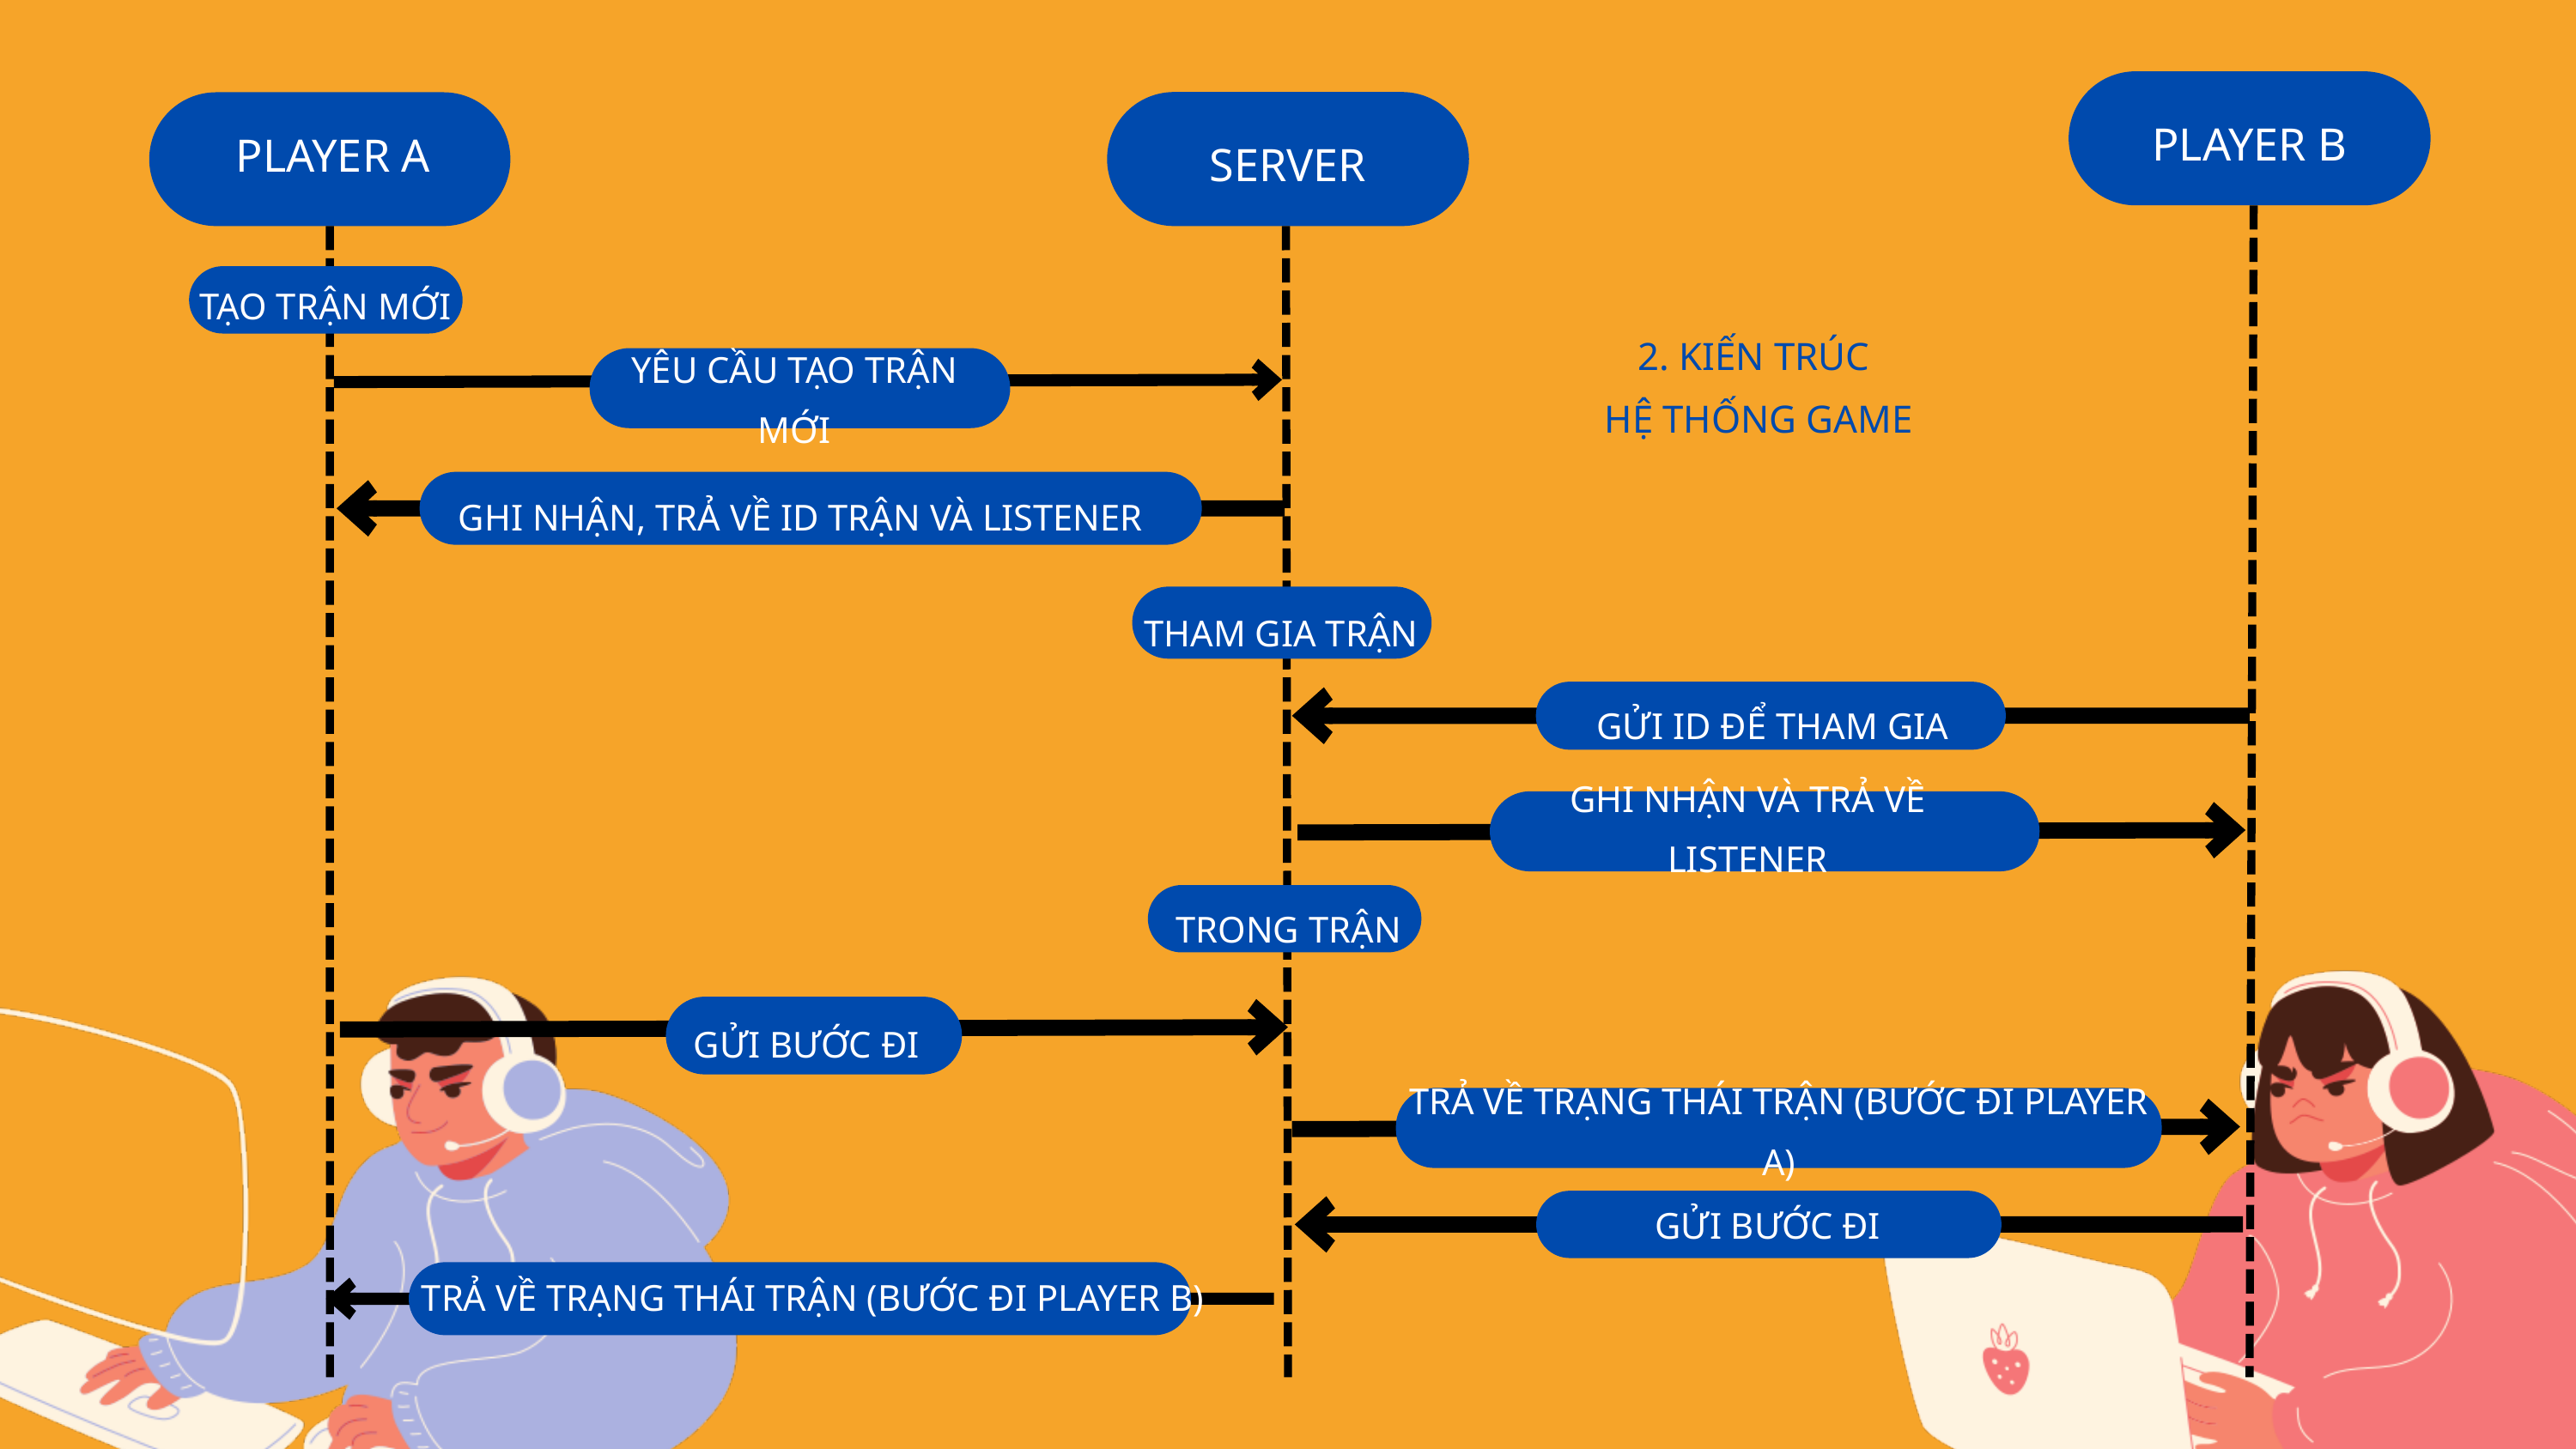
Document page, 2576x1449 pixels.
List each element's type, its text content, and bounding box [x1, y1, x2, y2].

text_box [1294, 1113, 2244, 1318]
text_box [2068, 0, 2431, 291]
text_box [325, 1292, 403, 1306]
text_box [336, 395, 1285, 620]
text_box [1014, 373, 1282, 386]
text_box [407, 1179, 1219, 1397]
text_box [1107, 0, 1469, 312]
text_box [149, 0, 518, 291]
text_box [1292, 929, 1431, 1009]
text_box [188, 189, 463, 404]
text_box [1297, 714, 2246, 925]
text_box [1881, 967, 2576, 1449]
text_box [339, 919, 1289, 1149]
text_box [0, 973, 769, 1449]
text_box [1147, 808, 1292, 921]
text_box 2. KIẾN TRÚC HỆ THỐNG GAME [1598, 313, 1919, 441]
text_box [1132, 510, 1432, 737]
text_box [1291, 604, 2251, 828]
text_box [1291, 1011, 2241, 1115]
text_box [589, 271, 1011, 394]
